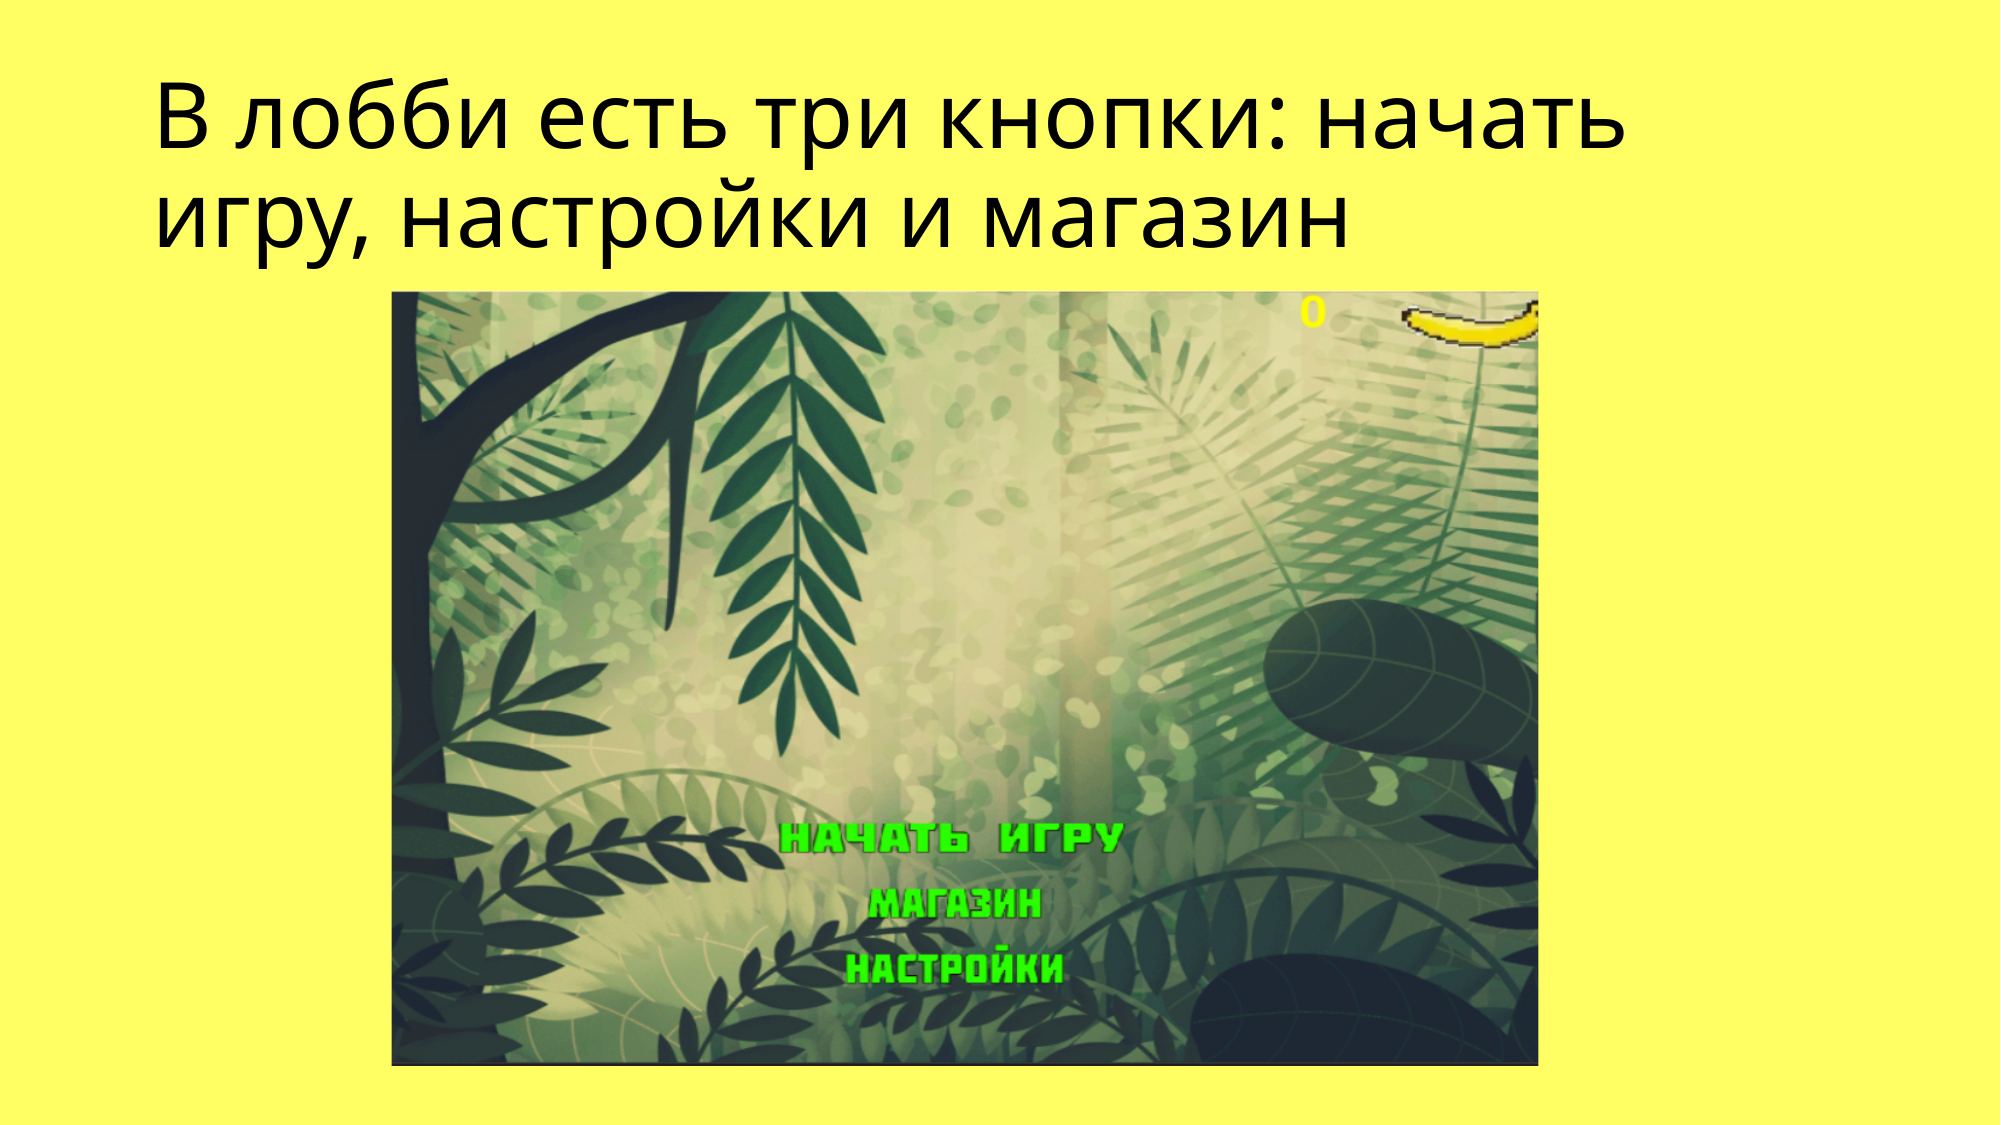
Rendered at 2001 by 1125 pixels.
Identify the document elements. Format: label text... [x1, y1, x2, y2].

title В лобби есть три кнопки: начать игру, настройки и магазин [137, 59, 1863, 278]
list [391, 291, 1539, 1066]
